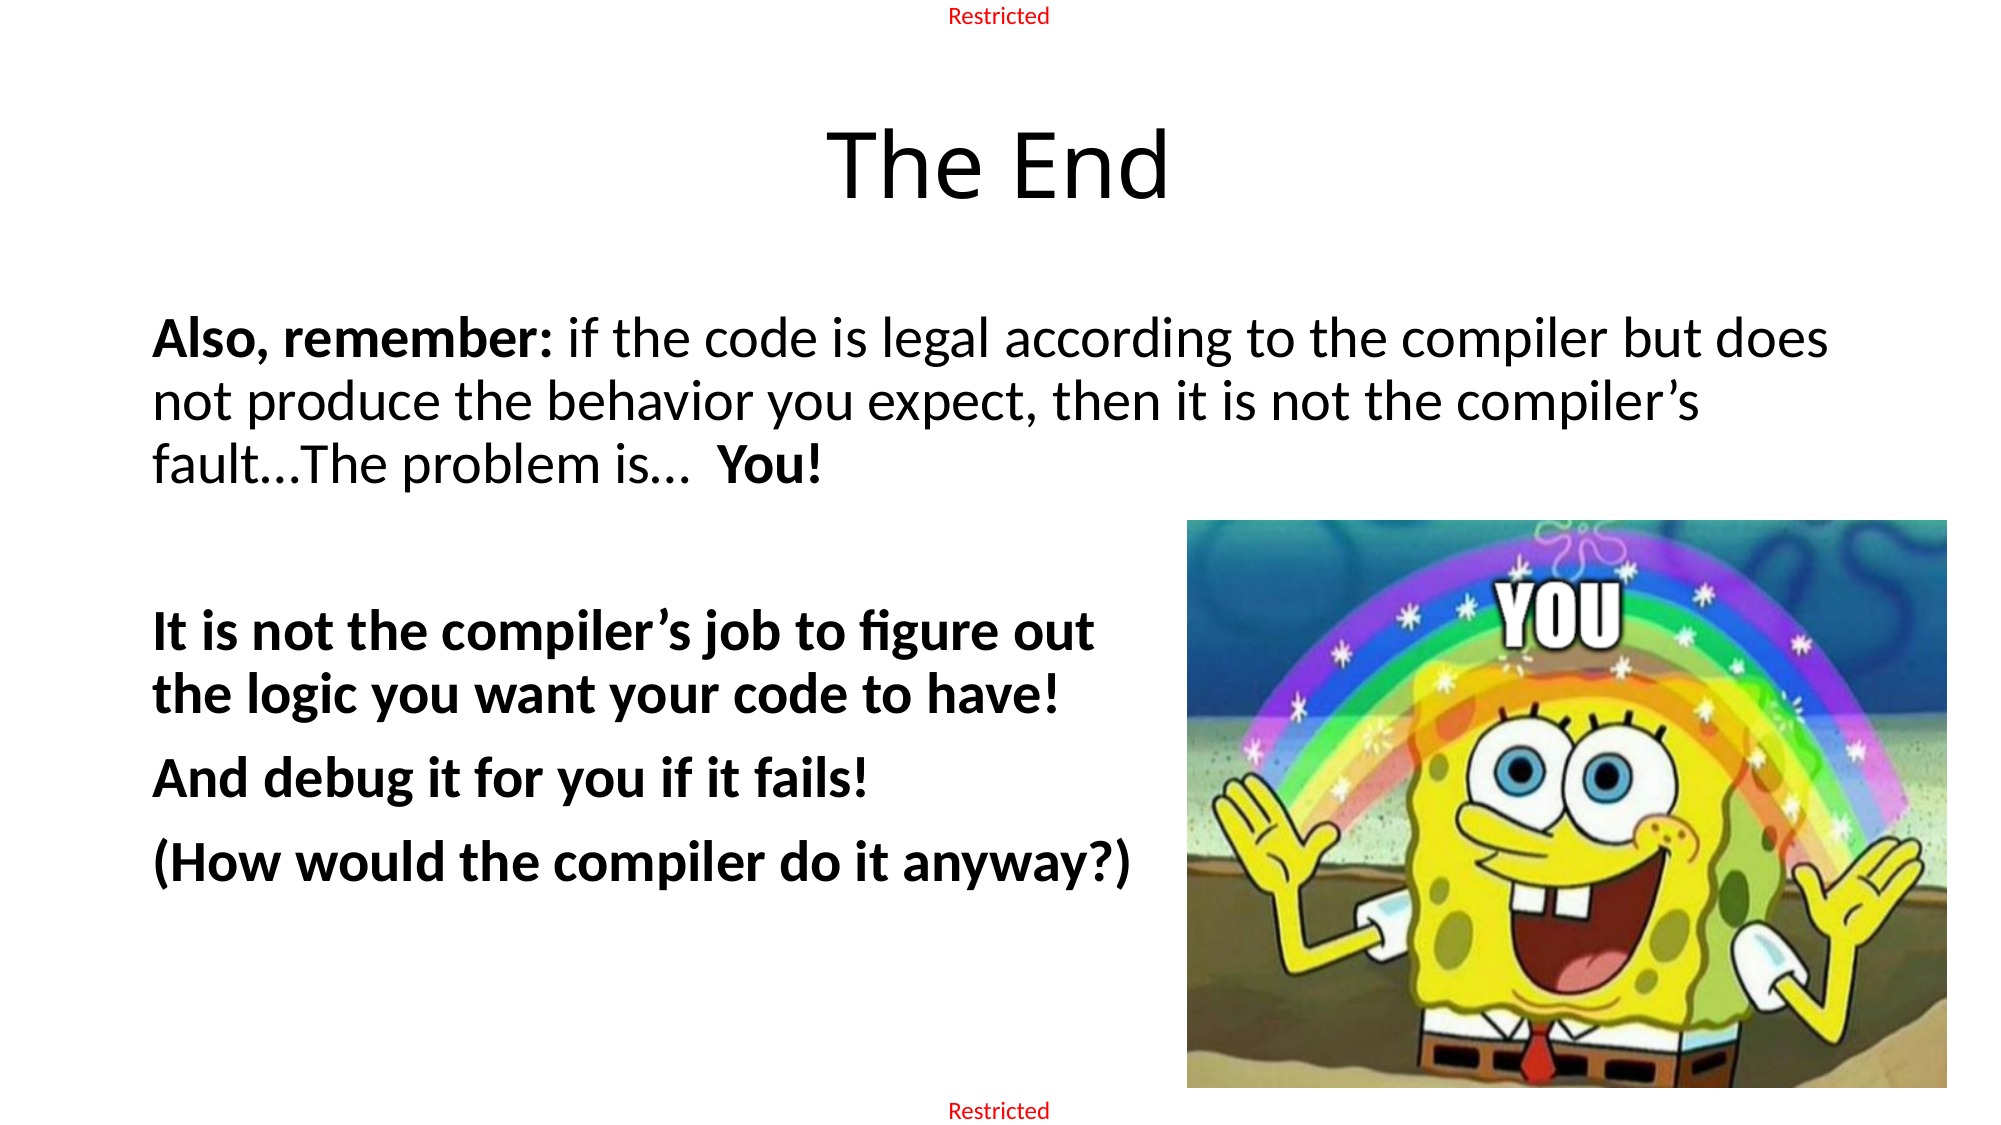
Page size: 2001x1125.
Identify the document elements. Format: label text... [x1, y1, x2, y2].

list Also, remember: if the code is legal according to the compiler but does not produce the behavior you expect, then it is not the compiler’s fault…The problem is… You! It is not the compiler’s job to figure out the logic you want your code to have! And debug it for you if it fails! (How would the compiler do it anyway?) [137, 299, 1863, 1014]
picture [1187, 520, 1947, 1088]
title The End [137, 59, 1863, 278]
